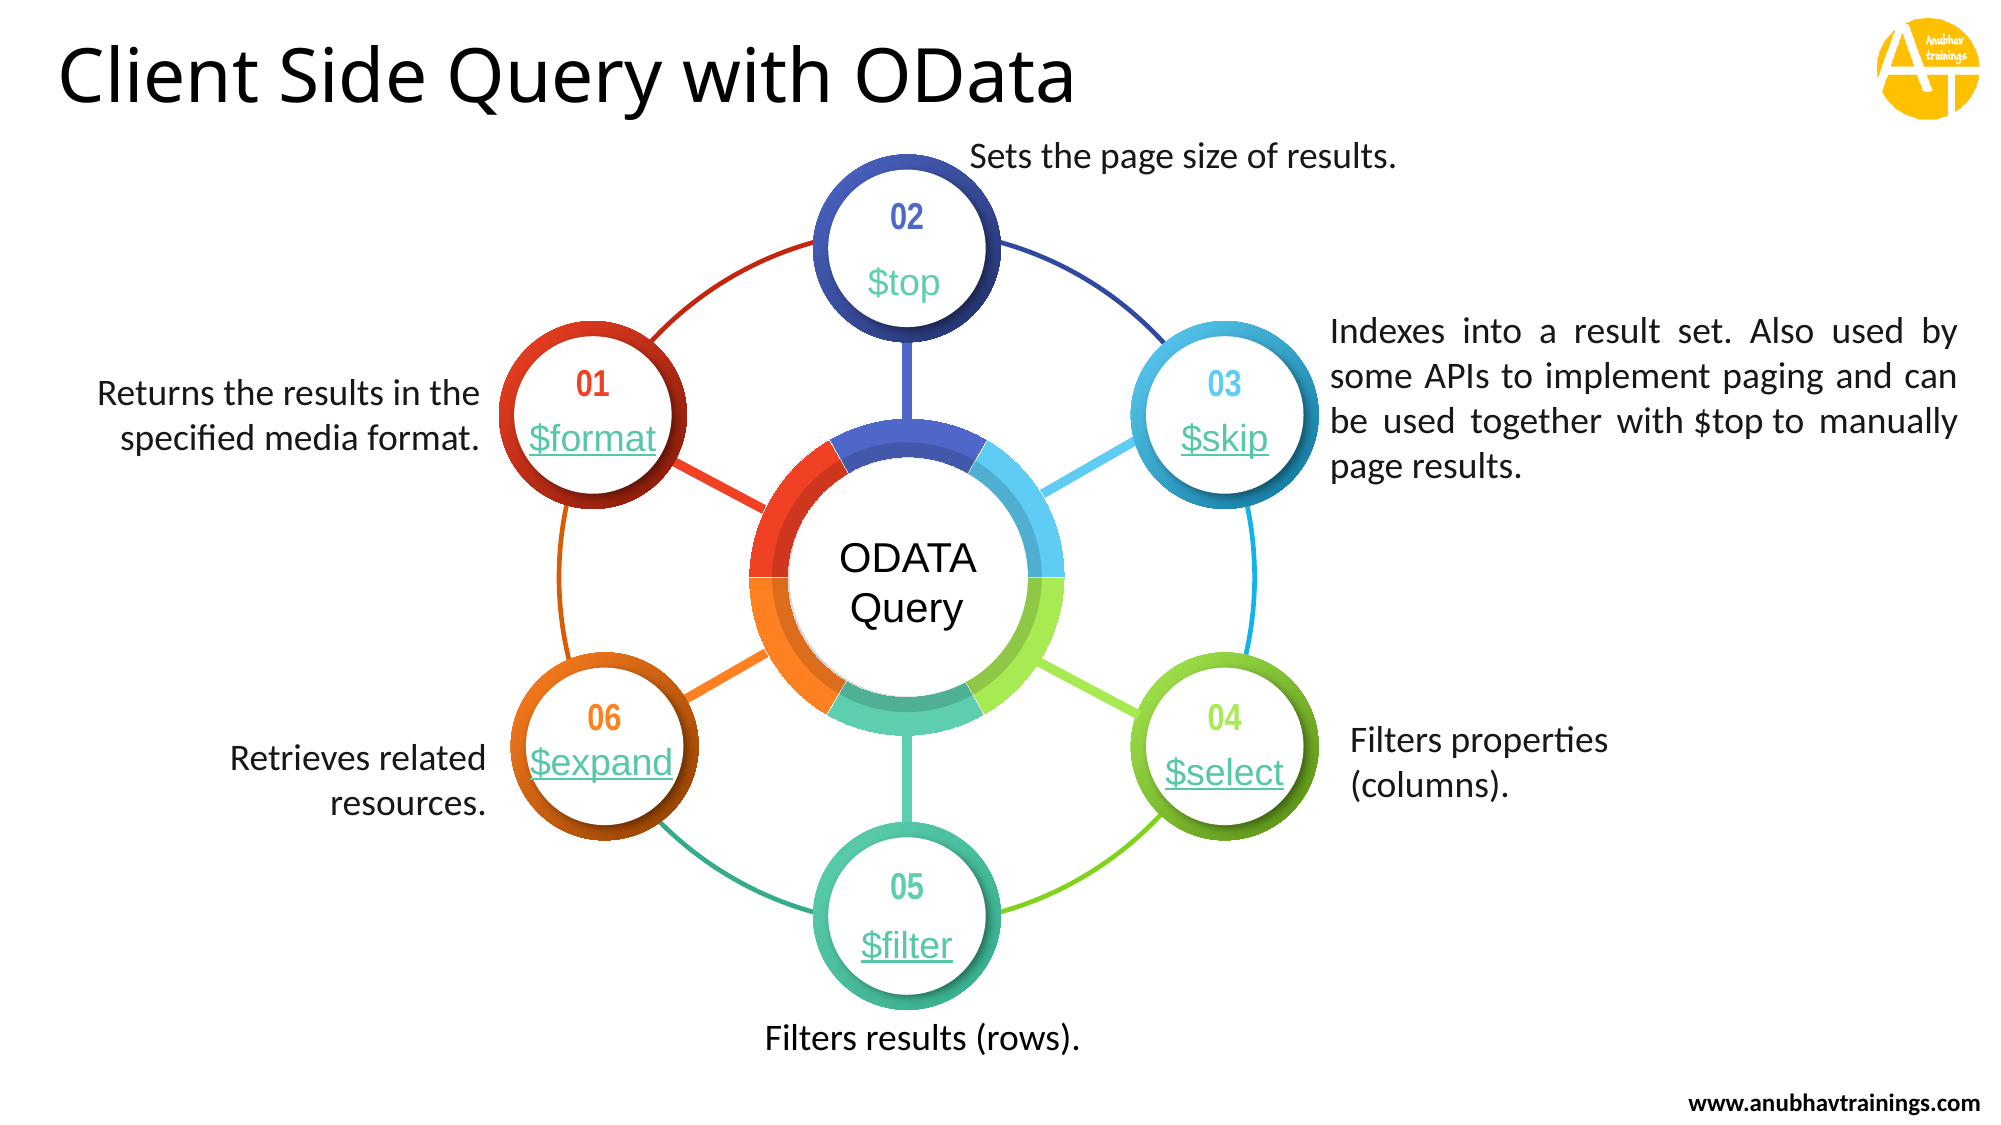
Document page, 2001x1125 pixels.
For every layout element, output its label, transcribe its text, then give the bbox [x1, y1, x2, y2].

text_box Indexes into a result set. Also used by some APIs to implement paging and can be used together with $top to manually page results. [1319, 298, 1974, 494]
text_box Sets the page size of results. [954, 123, 1555, 184]
text_box Filters results (rows). [750, 1010, 1250, 1065]
text_box Client Side Query with OData [42, 30, 1319, 128]
text_box Filters properties (columns). [1335, 707, 1753, 813]
picture [1866, 11, 1985, 128]
footer www.anubhavtrainings.com [1669, 1089, 2000, 1114]
text_box Retrieves related resources. [124, 725, 498, 831]
text_box Returns the results in the specified media format. [42, 361, 496, 466]
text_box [498, 154, 1319, 1010]
